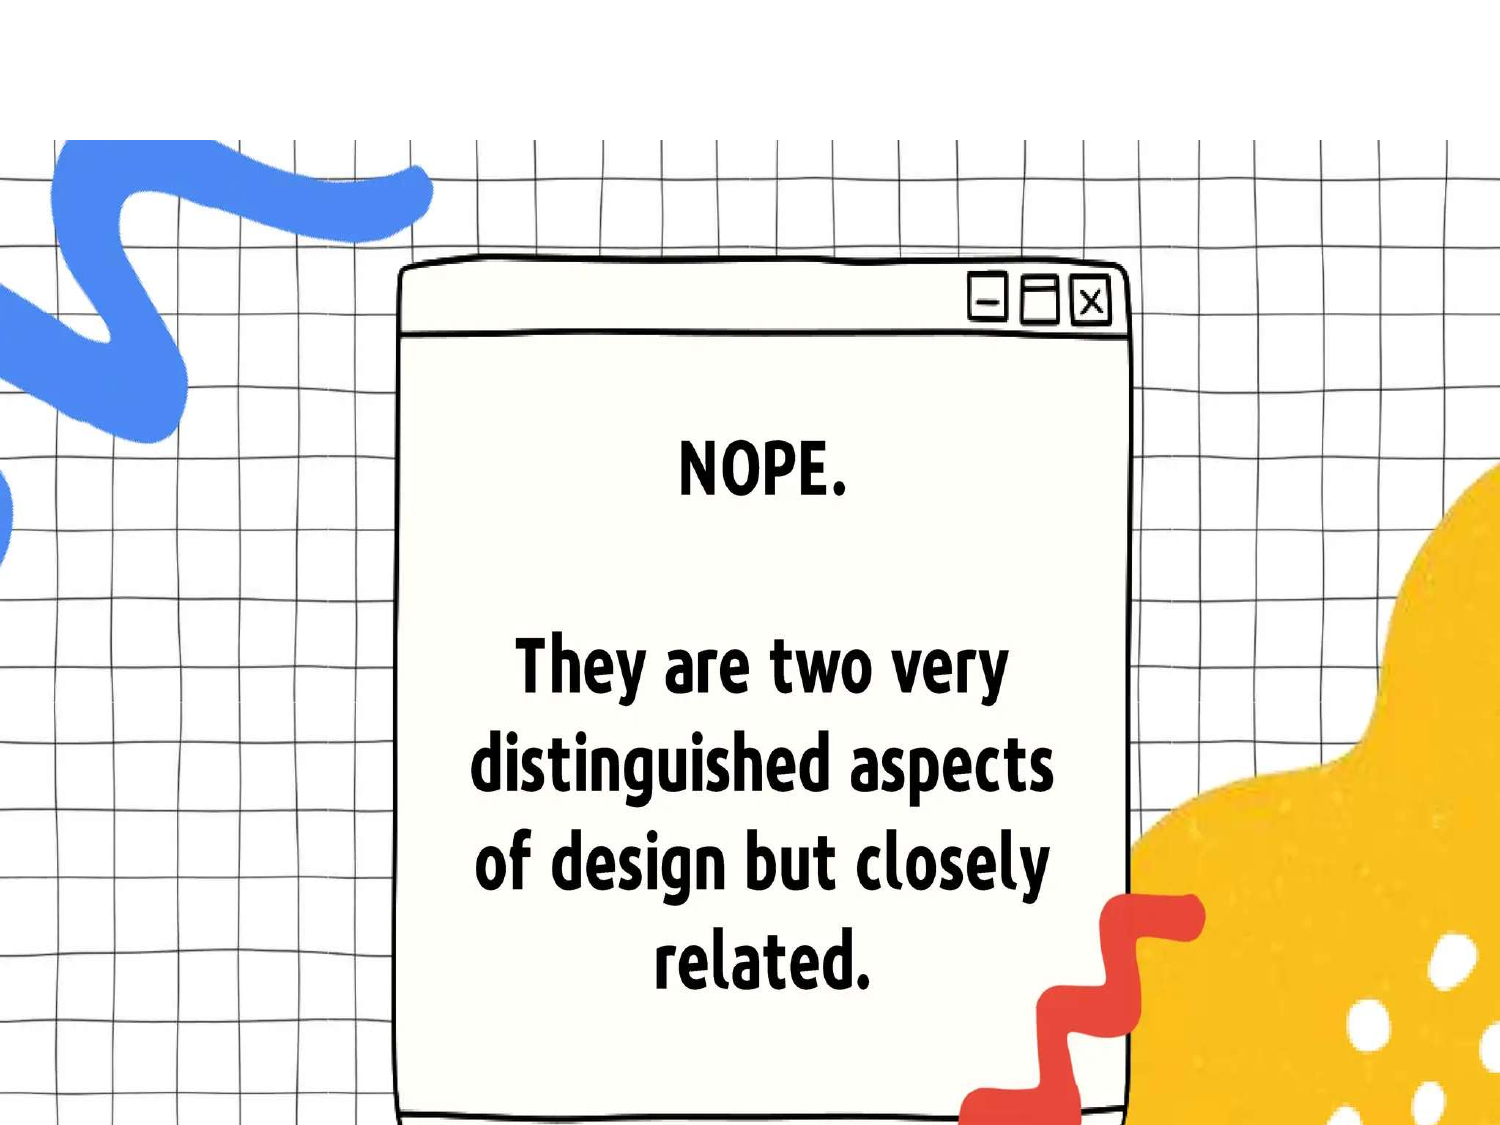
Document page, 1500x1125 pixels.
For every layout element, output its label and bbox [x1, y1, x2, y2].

picture [0, 140, 1500, 1125]
